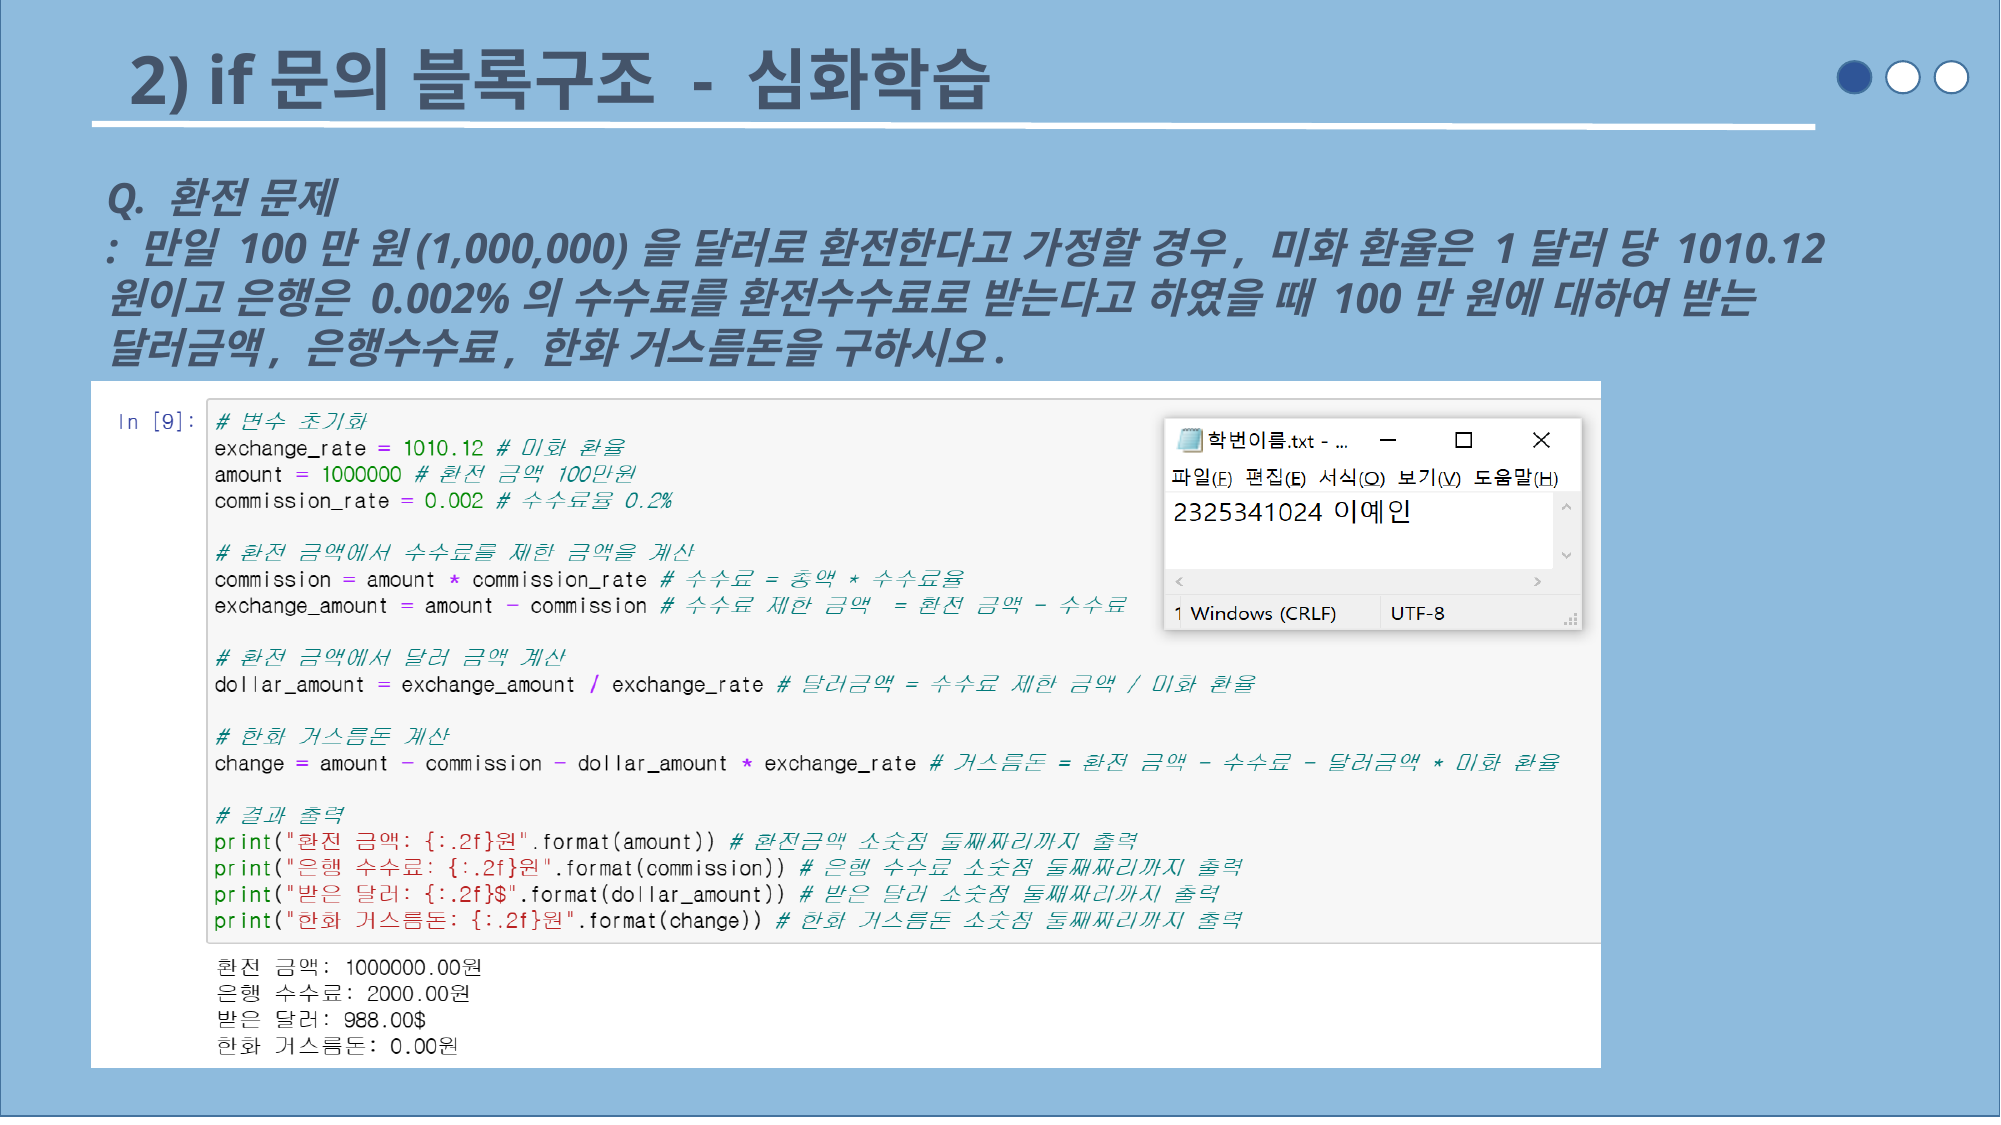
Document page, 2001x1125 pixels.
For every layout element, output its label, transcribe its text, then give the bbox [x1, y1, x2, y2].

text_box Q. 환전 문제 : 만일 100만 원(1,000,000)을 달러로 환전한다고 가정할 경우, 미화 환율은 1달러 당 1010.12원이고 은행은 0.002%의 수수료를 환전수수료로 받는다고 하였을 때 100만 원에 대하여 받는 달러금액, 은행수수료, 한화 거스름돈을 구하시오. [91, 164, 1858, 380]
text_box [91, 123, 1816, 127]
text_box 2) if문의 블록구조 - 심화학습 [114, 30, 1684, 123]
picture [91, 381, 1601, 1068]
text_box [1837, 61, 1969, 94]
text_box [0, 0, 2000, 1117]
